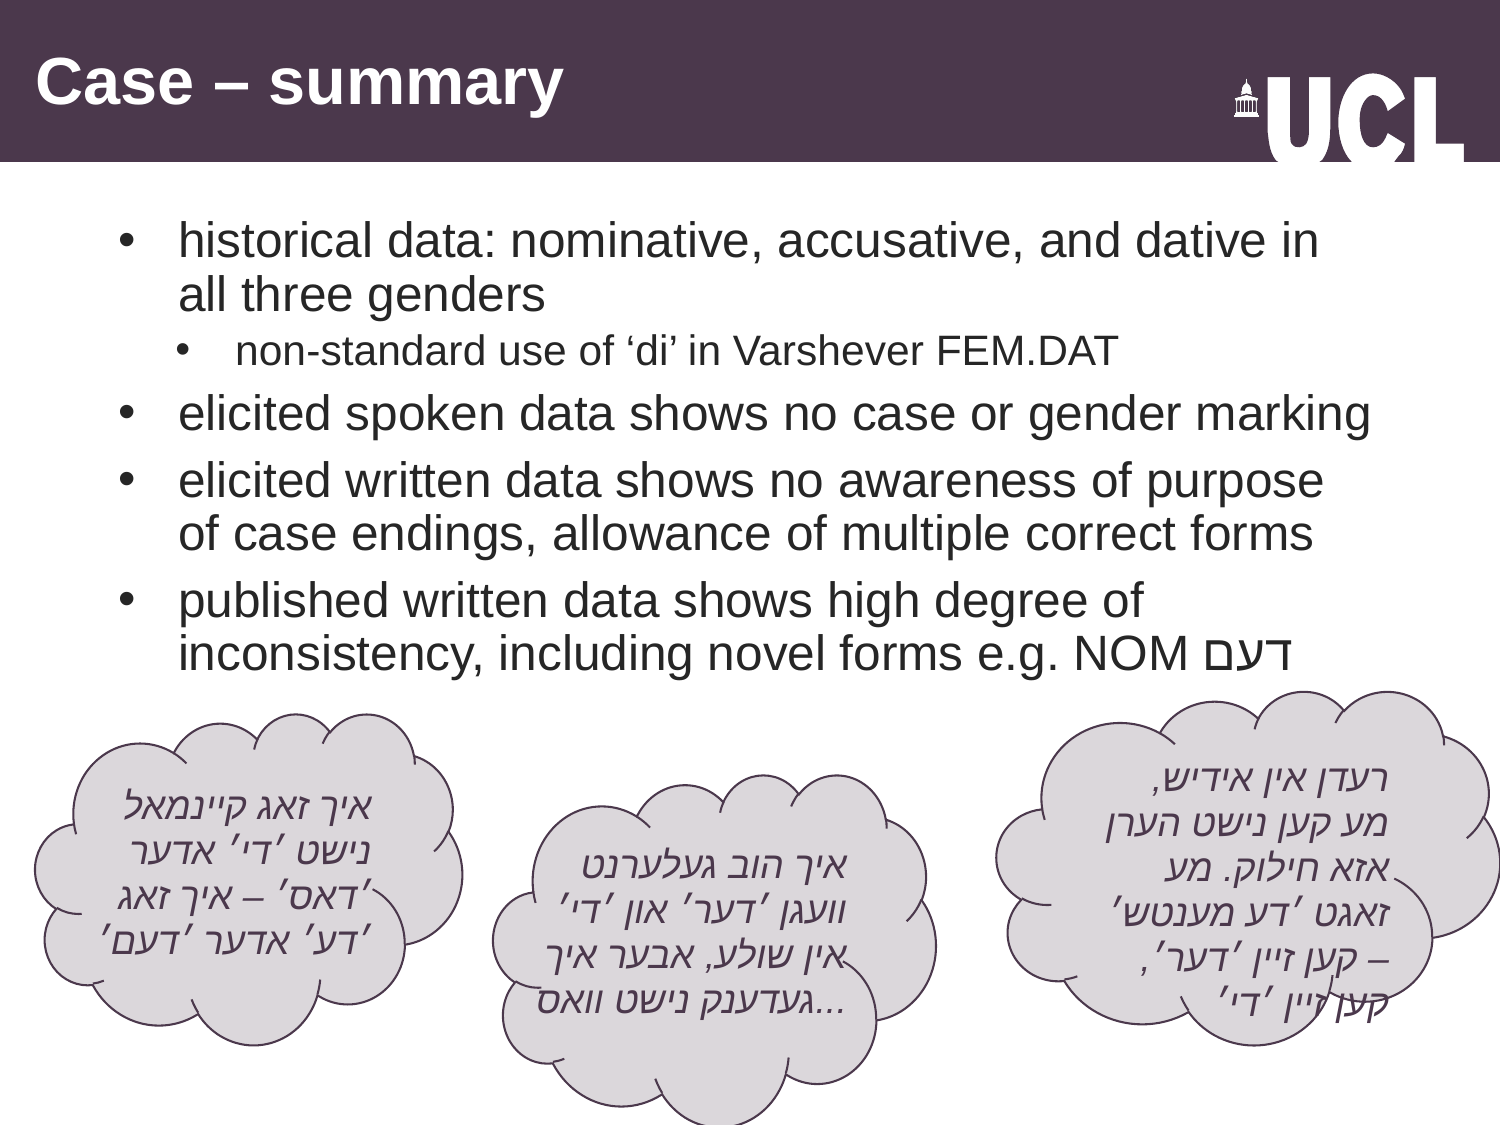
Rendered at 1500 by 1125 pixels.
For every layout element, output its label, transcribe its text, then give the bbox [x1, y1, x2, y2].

text_box איך הוב געלערנט וועגן ׳דער׳ און ׳די׳ אין שולע, אבער איך געדענק נישט וואס... [519, 833, 862, 1028]
list historical data: nominative, accusative, and dative in all three genders non-standard use of ‘di’ in Varshever FEM.DAT elicited spoken data shows no case or gender marking elicited written data shows no awareness of purpose of case endings, allowance of multiple correct forms published written data shows high degree of inconsistency, including novel forms e.g. NOM דעם [103, 207, 1393, 761]
text_box רעדן אין אידיש, מע קען נישט הערן אזא חילוק. מע זאגט ׳דע מענטש׳ – קען זיין ׳דער׳, קען זיין ׳די׳ [1087, 746, 1405, 1031]
list Case – summary [35, 47, 936, 112]
text_box [491, 774, 938, 1125]
text_box [33, 754, 464, 1047]
text_box [995, 761, 1087, 1008]
text_box איך זאג קיינמאל נישט ׳די׳ אדער ׳דאס׳ – איך זאג ׳דע׳ אדער ׳דעם׳ [77, 774, 387, 969]
picture [1234, 78, 1259, 117]
text_box [1393, 691, 1500, 991]
text_box [1205, 1031, 1303, 1047]
